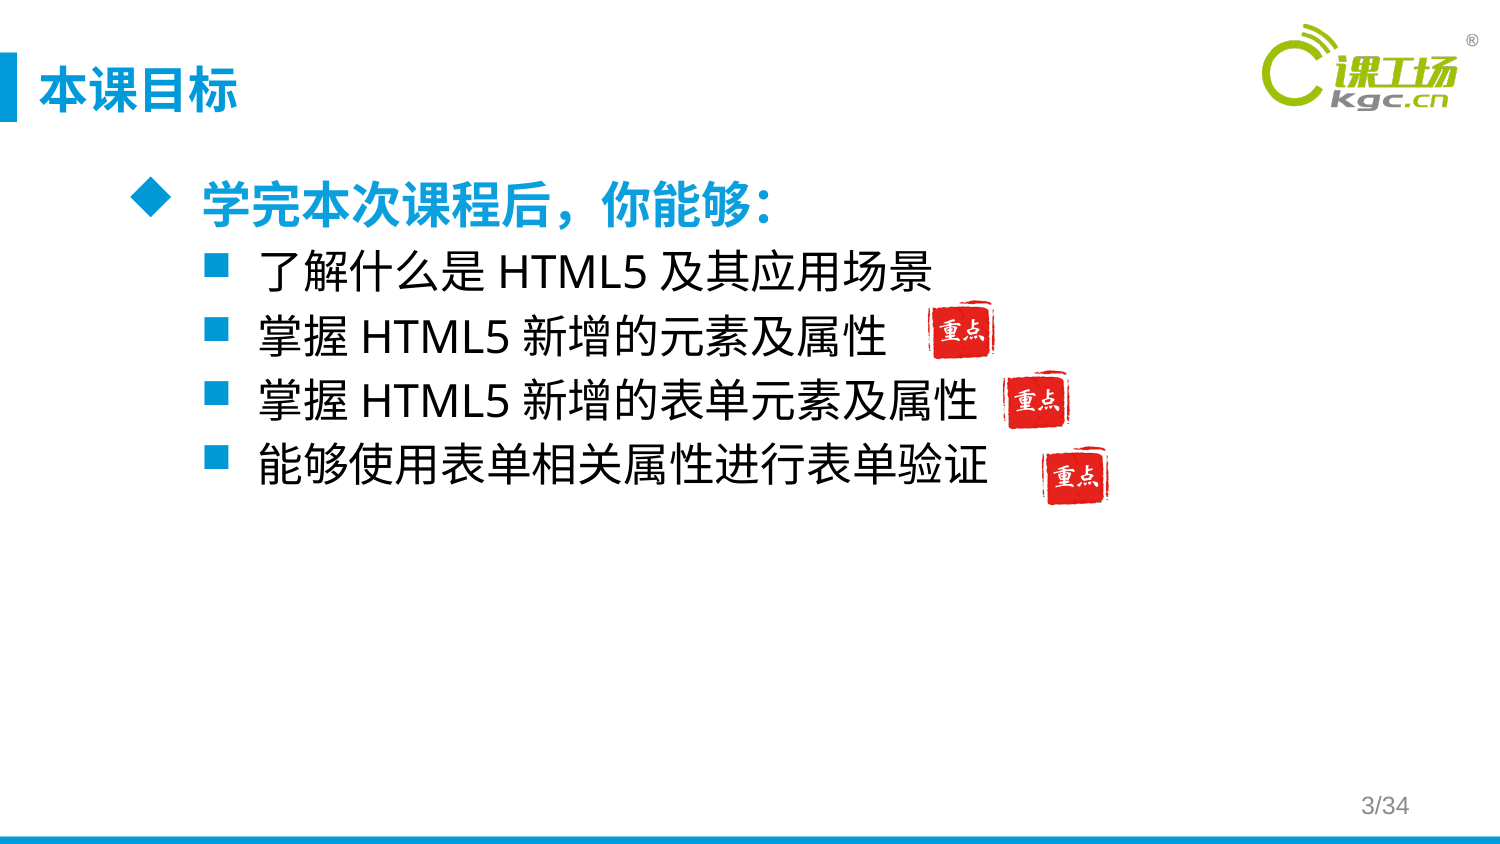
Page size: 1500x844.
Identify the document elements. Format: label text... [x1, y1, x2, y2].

title 本课目标 [37, 33, 1390, 151]
picture [0, 0, 1500, 836]
slide_number 3/34 [1074, 782, 1425, 828]
list 学完本次课程后，你能够： 了解什么是HTML5及其应用场景 掌握HTML5新增的元素及属性 掌握HTML5新增的表单元素及属性 能够使用表单相关属性进行表单验证 [110, 166, 1385, 724]
